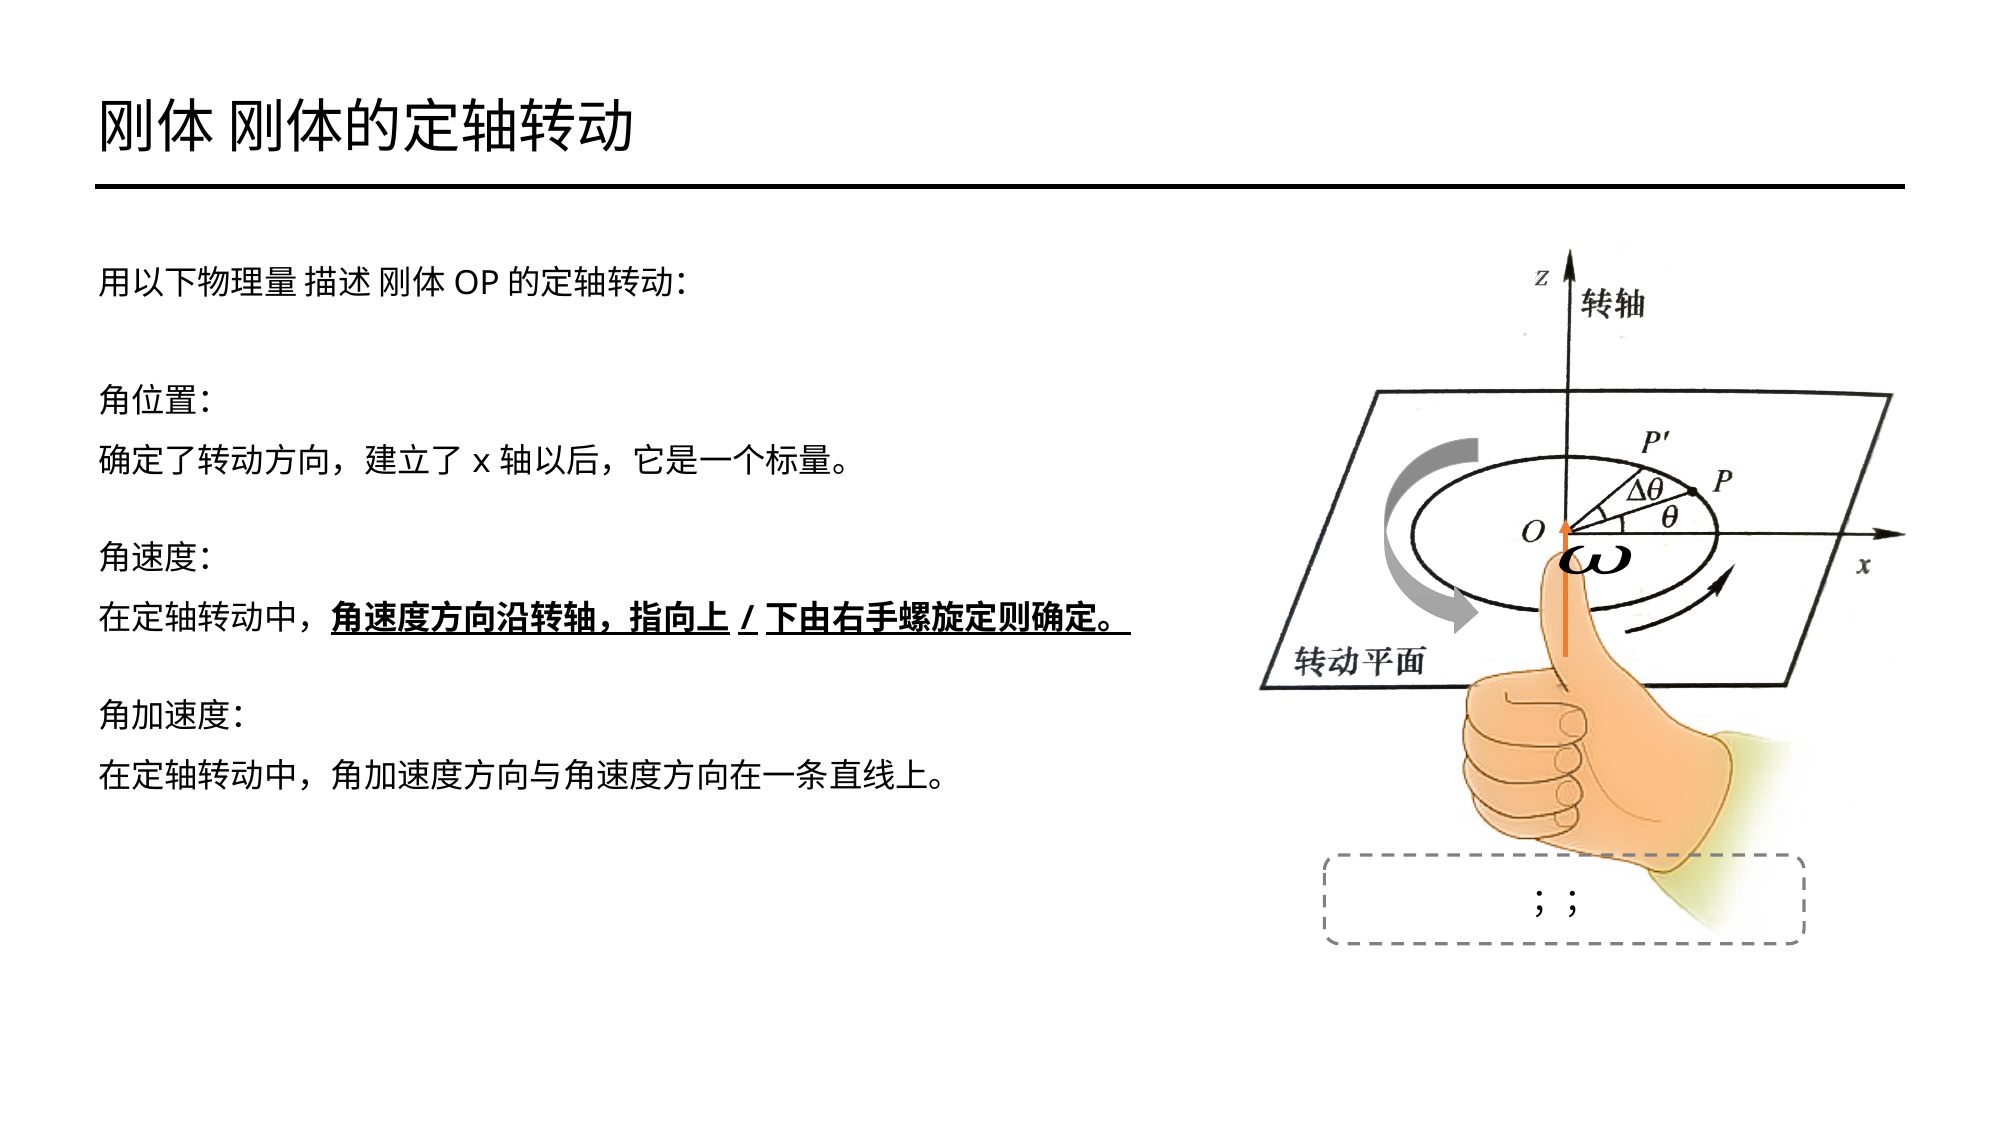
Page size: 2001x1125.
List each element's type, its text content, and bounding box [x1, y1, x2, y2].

text_box 刚体 刚体的定轴转动 [83, 81, 788, 167]
text_box 用以下物理量 描述 刚体OP的定轴转动： [83, 233, 1158, 309]
picture [1157, 234, 1973, 1008]
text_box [1556, 519, 1641, 657]
